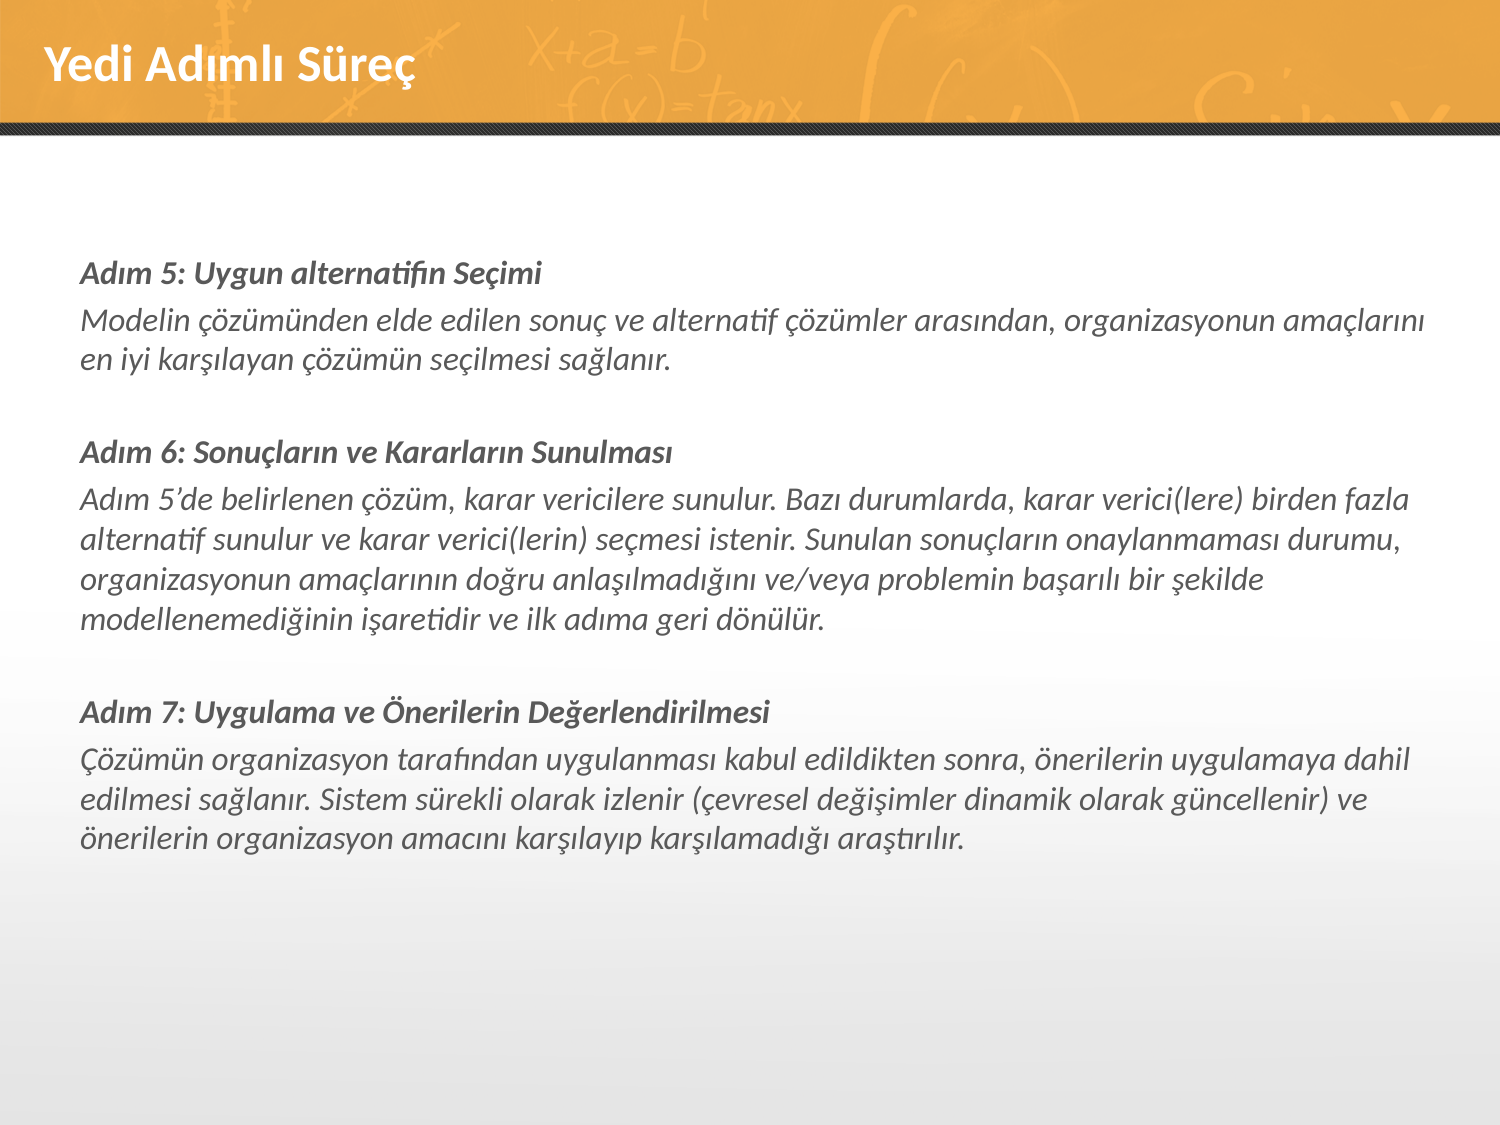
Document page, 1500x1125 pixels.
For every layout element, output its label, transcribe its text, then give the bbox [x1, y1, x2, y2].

list Adım 5: Uygun alternatifin Seçimi Modelin çözümünden elde edilen sonuç ve alternatif çözümler arasından, organizasyonun amaçlarını en iyi karşılayan çözümün seçilmesi sağlanır. Adım 6: Sonuçların ve Kararların Sunulması Adım 5’de belirlenen çözüm, karar vericilere sunulur. Bazı durumlarda, karar verici(lere) birden fazla alternatif sunulur ve karar verici(lerin) seçmesi istenir. Sunulan sonuçların onaylanmaması durumu, organizasyonun amaçlarının doğru anlaşılmadığını ve/veya problemin başarılı bir şekilde modellenemediğinin işaretidir ve ilk adıma geri dönülür. Adım 7: Uygulama ve Önerilerin Değerlendirilmesi Çözümün organizasyon tarafından uygulanması kabul edildikten sonra, önerilerin uygulamaya dahil edilmesi sağlanır. Sistem sürekli olarak izlenir (çevresel değişimler dinamik olarak güncellenir) ve önerilerin organizasyon amacını karşılayıp karşılamadığı araştırılır. [64, 243, 1444, 1045]
picture [0, 0, 1500, 1125]
title Yedi Adımlı Süreç [29, 0, 1287, 126]
